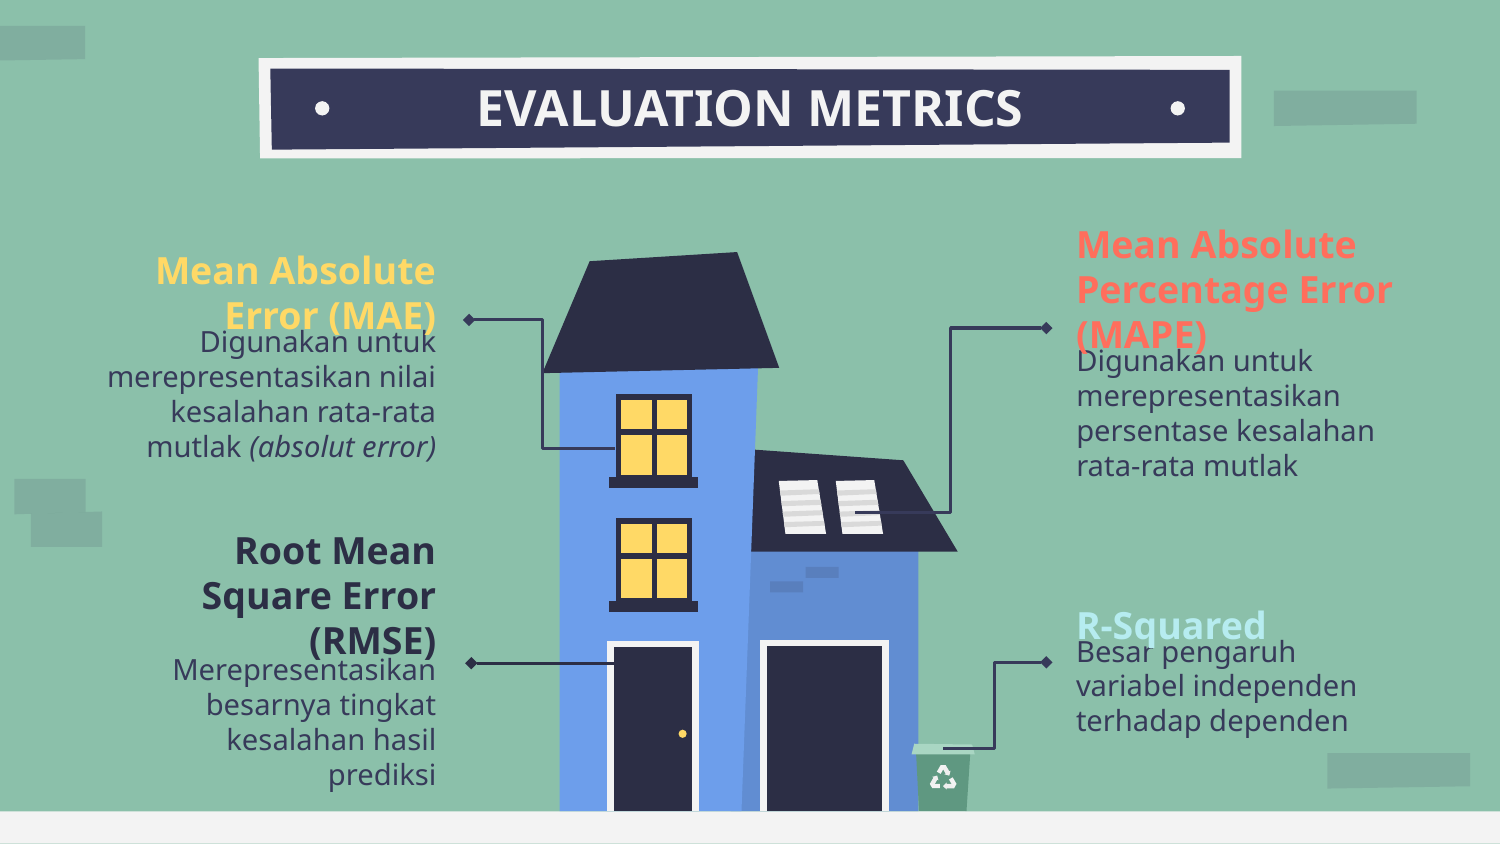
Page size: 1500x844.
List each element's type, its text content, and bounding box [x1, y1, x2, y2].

text_box Mean Absolute Error (MAE) [116, 208, 452, 338]
text_box Besar pengaruh variabel independen terhadap dependen [1061, 648, 1383, 708]
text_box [258, 55, 1242, 159]
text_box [542, 251, 976, 812]
text_box Digunakan untuk merepresentasikan nilai kesalahan rata-rata mutlak (absolut error) [70, 308, 452, 488]
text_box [942, 661, 1047, 749]
text_box Digunakan untuk merepresentasikan persentase kesalahan rata-rata mutlak [1061, 357, 1401, 481]
text_box Merepresentasikan besarnya tingkat kesalahan hasil prediksi [117, 663, 452, 798]
text_box R-Squared [1061, 557, 1383, 648]
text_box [854, 327, 1047, 513]
text_box Root Mean Square Error (RMSE) [117, 533, 452, 663]
text_box Mean Absolute Percentage Error (MAPE) [1061, 219, 1477, 357]
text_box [468, 319, 616, 449]
